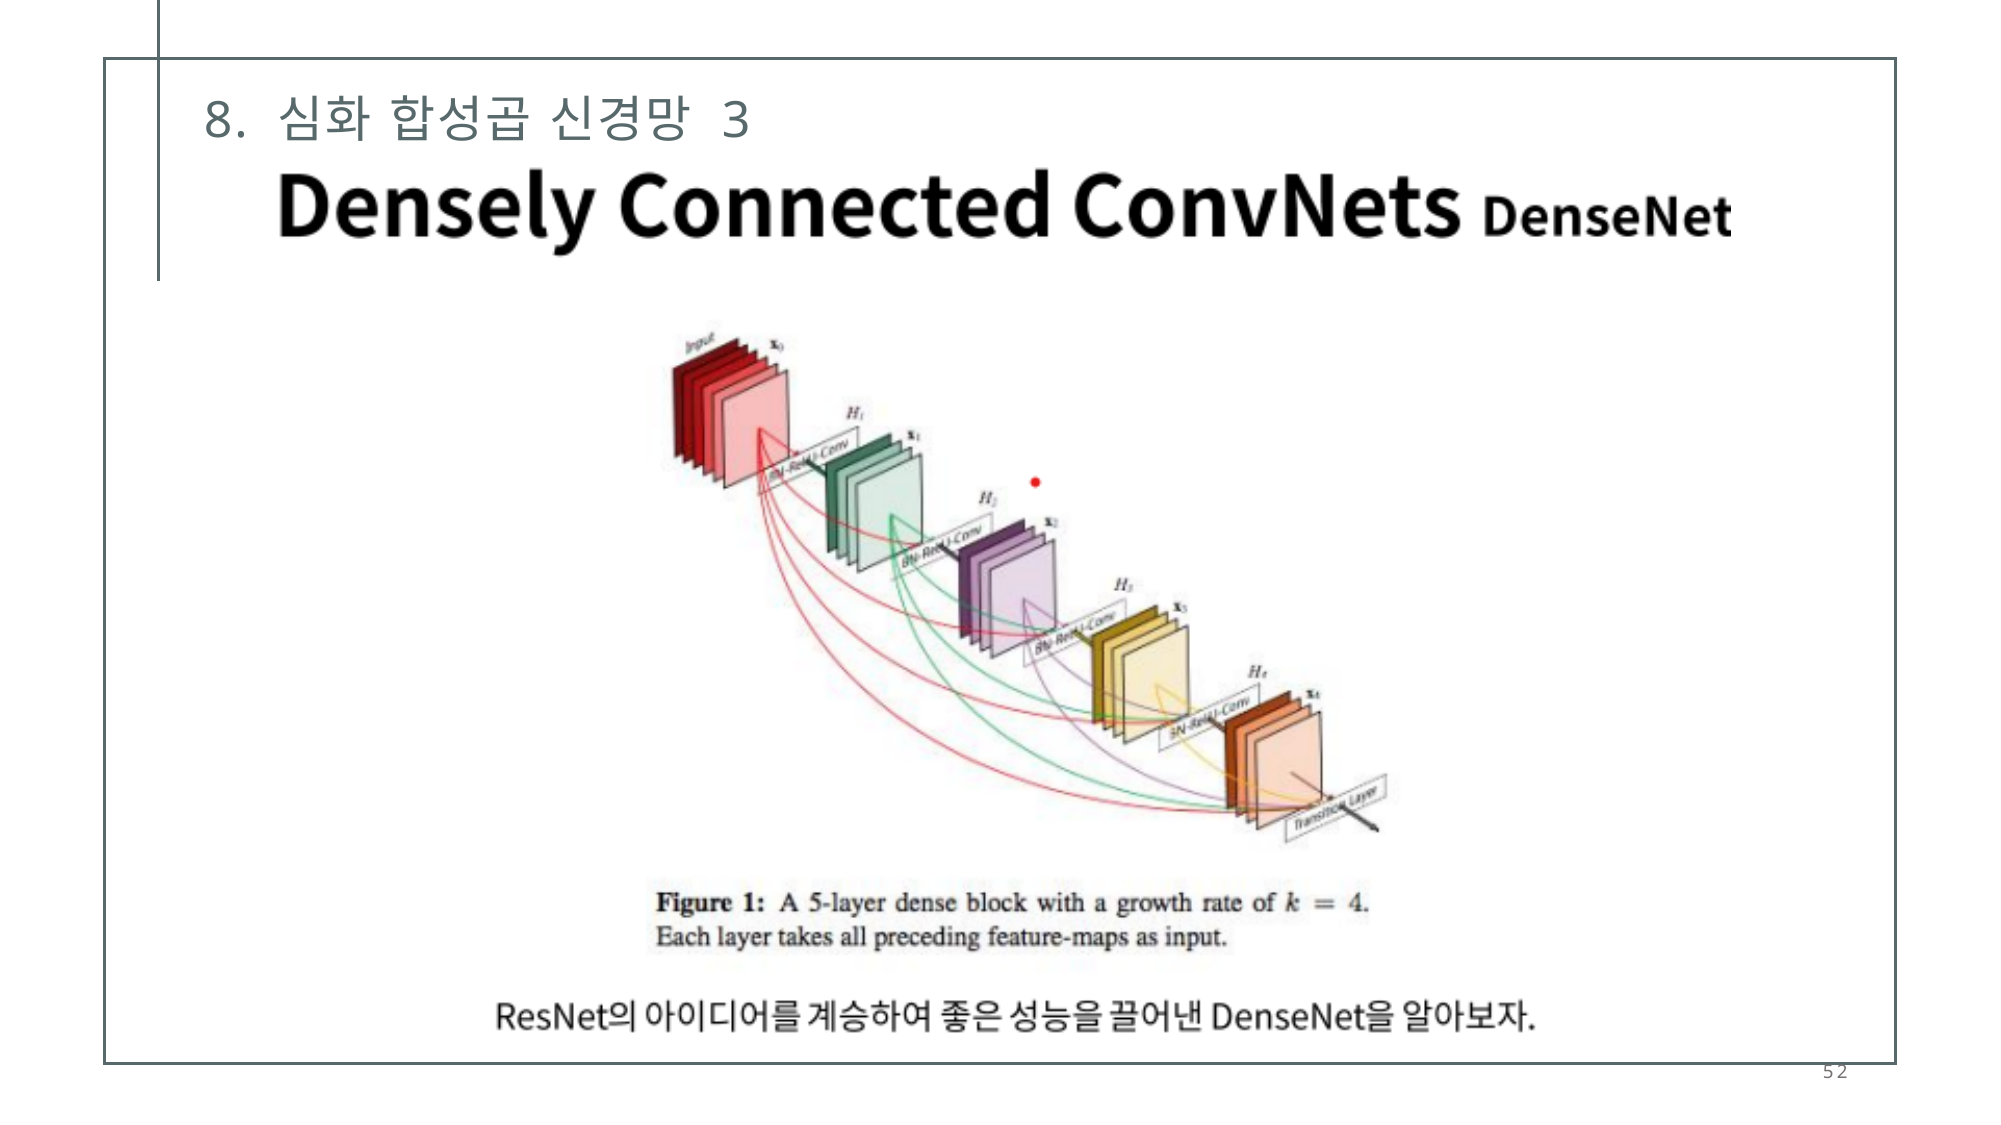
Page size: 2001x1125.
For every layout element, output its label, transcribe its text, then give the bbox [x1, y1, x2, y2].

text_box [104, 57, 1896, 1065]
slide_number 52 [1412, 1042, 1863, 1103]
title 8. 심화 합성곱 신경망 3 [189, 63, 1198, 178]
picture [268, 162, 1731, 1043]
